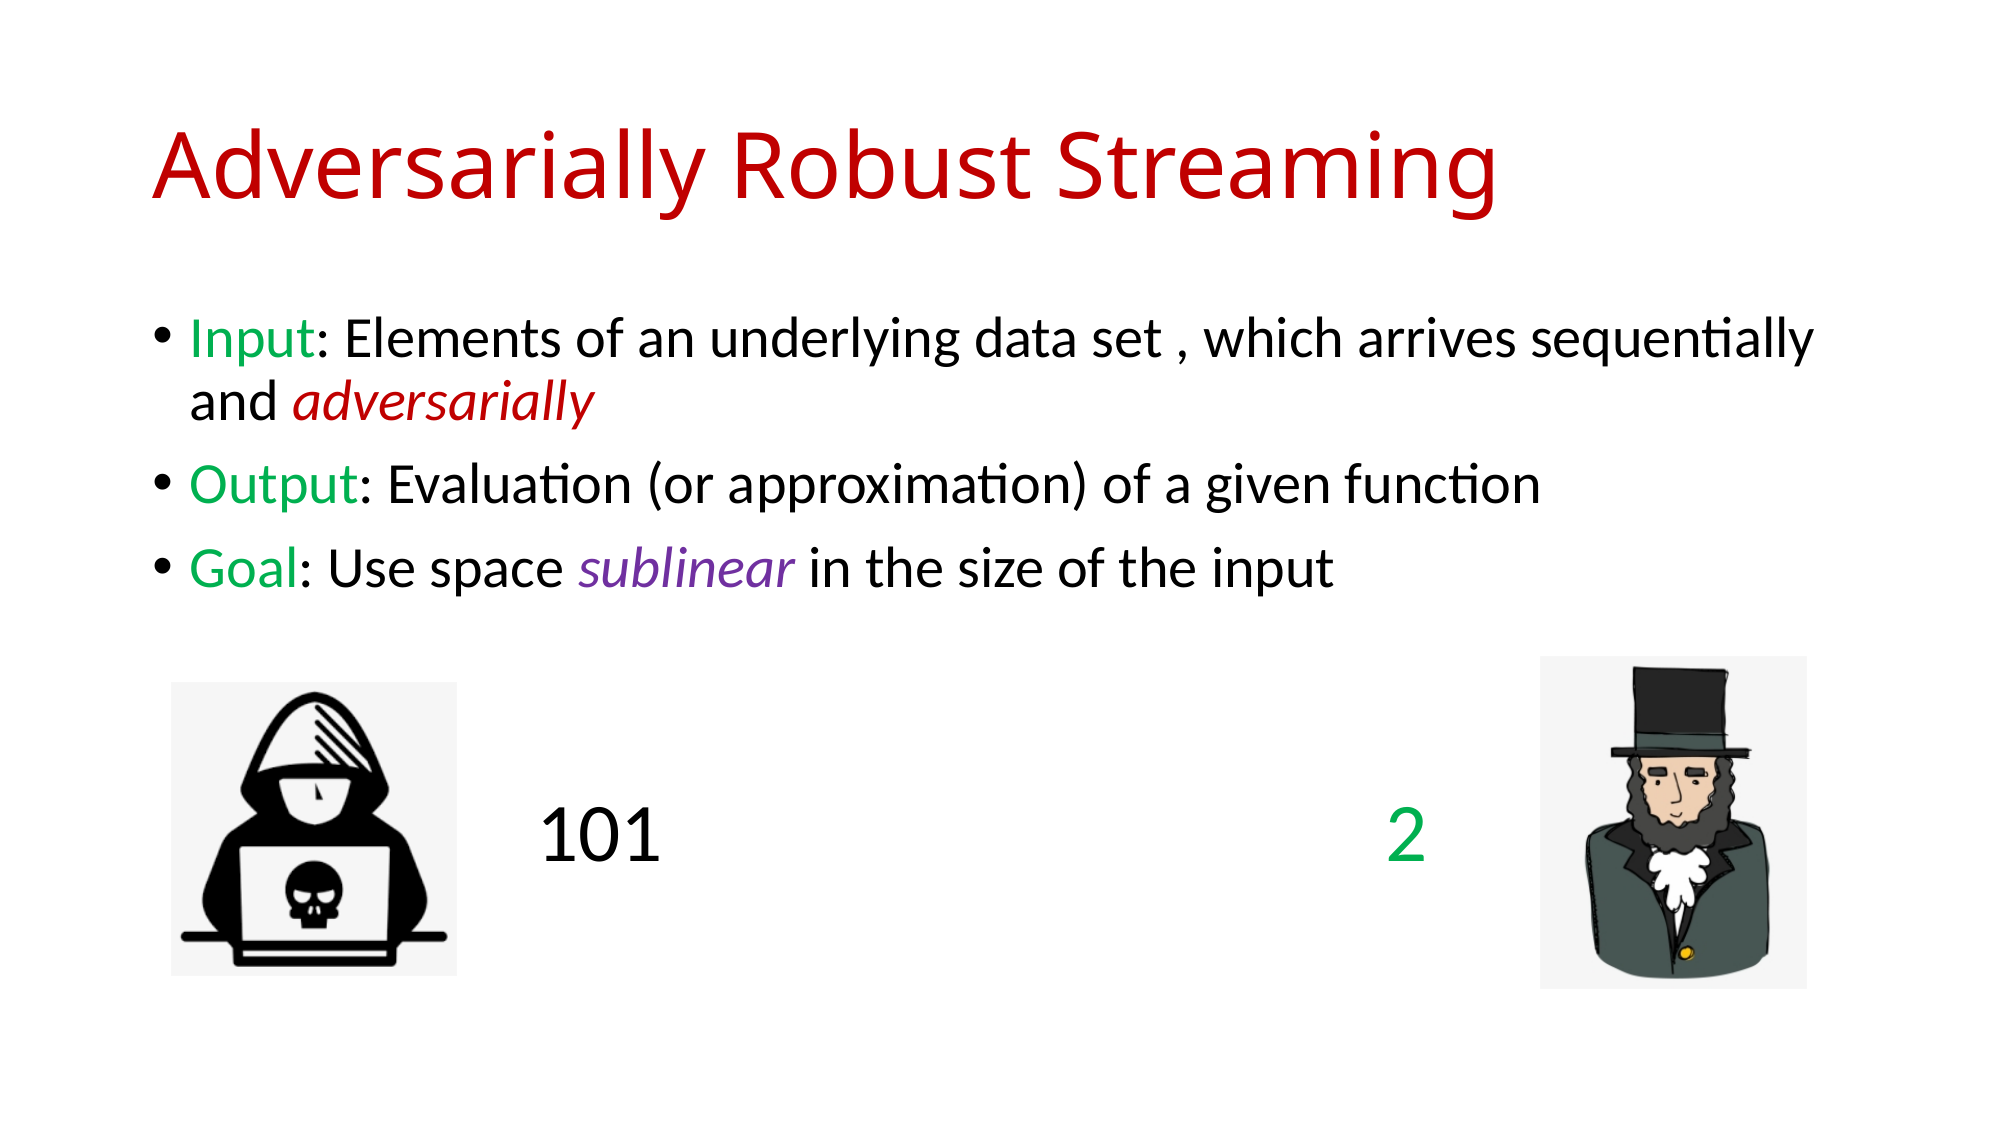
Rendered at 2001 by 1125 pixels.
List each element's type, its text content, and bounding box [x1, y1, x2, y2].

text_box 2 [1370, 770, 1443, 886]
picture [170, 682, 457, 976]
title Adversarially Robust Streaming [137, 59, 1863, 278]
text_box 101 [521, 770, 679, 886]
picture [1540, 656, 1807, 989]
